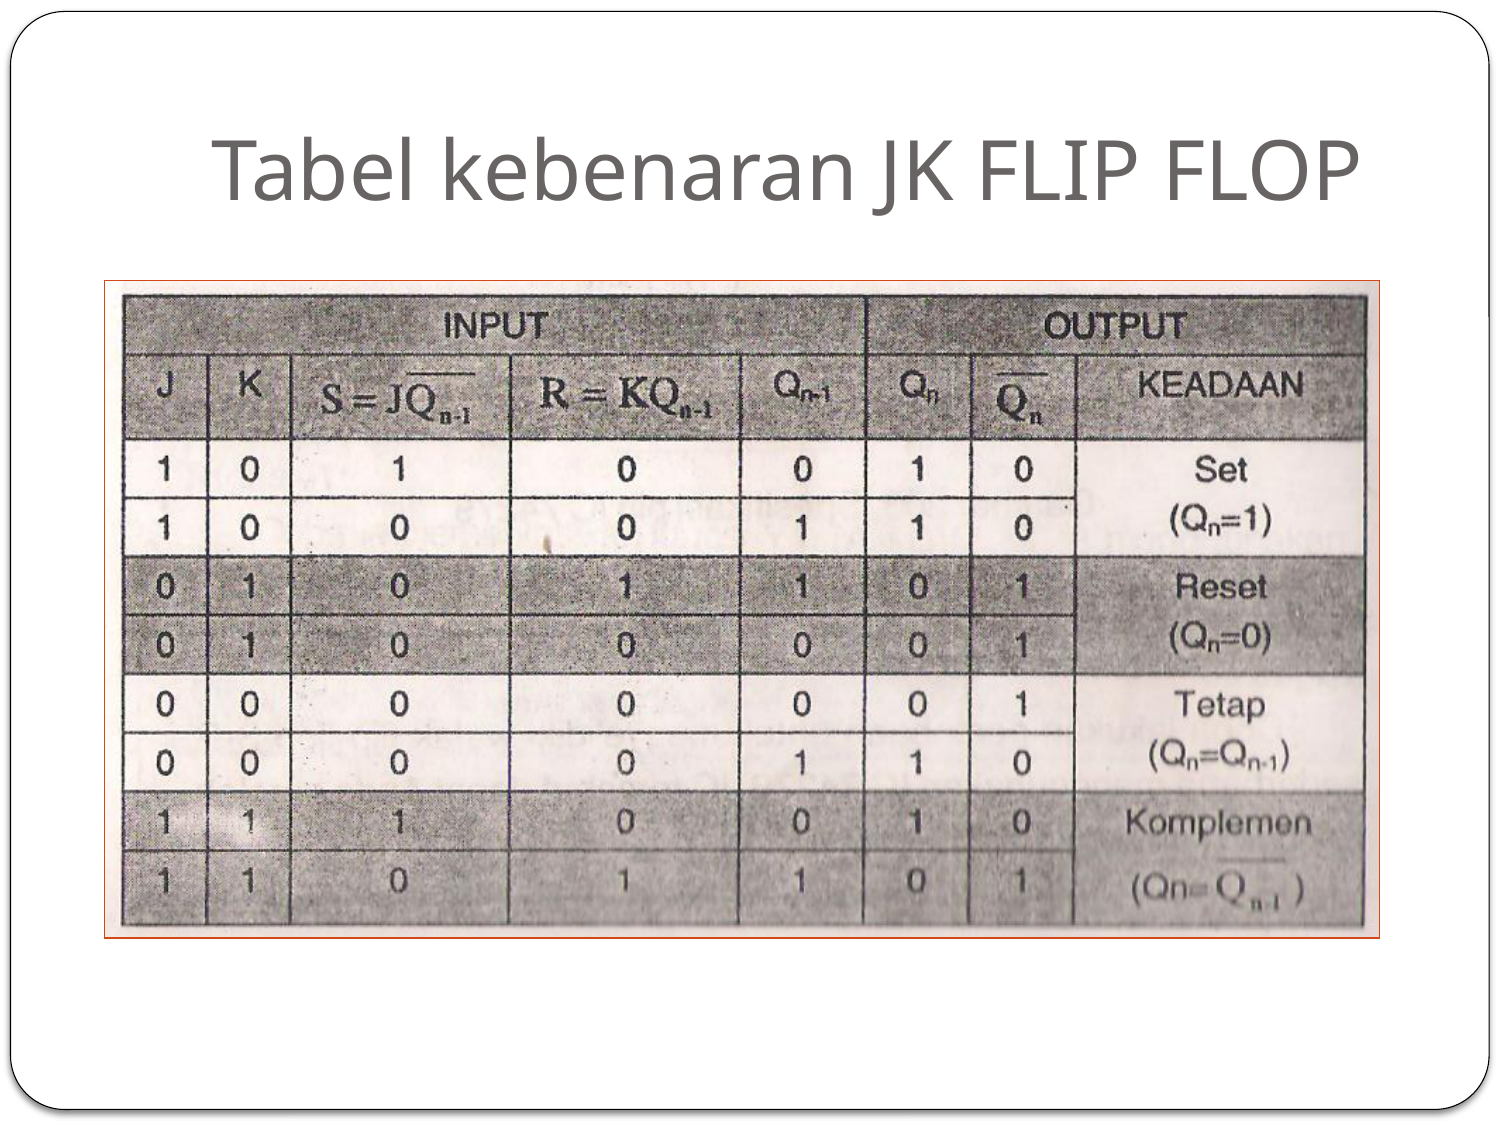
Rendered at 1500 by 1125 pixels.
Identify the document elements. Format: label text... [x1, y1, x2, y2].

title Tabel kebenaran JK FLIP FLOP [150, 45, 1425, 233]
picture [105, 280, 1380, 938]
